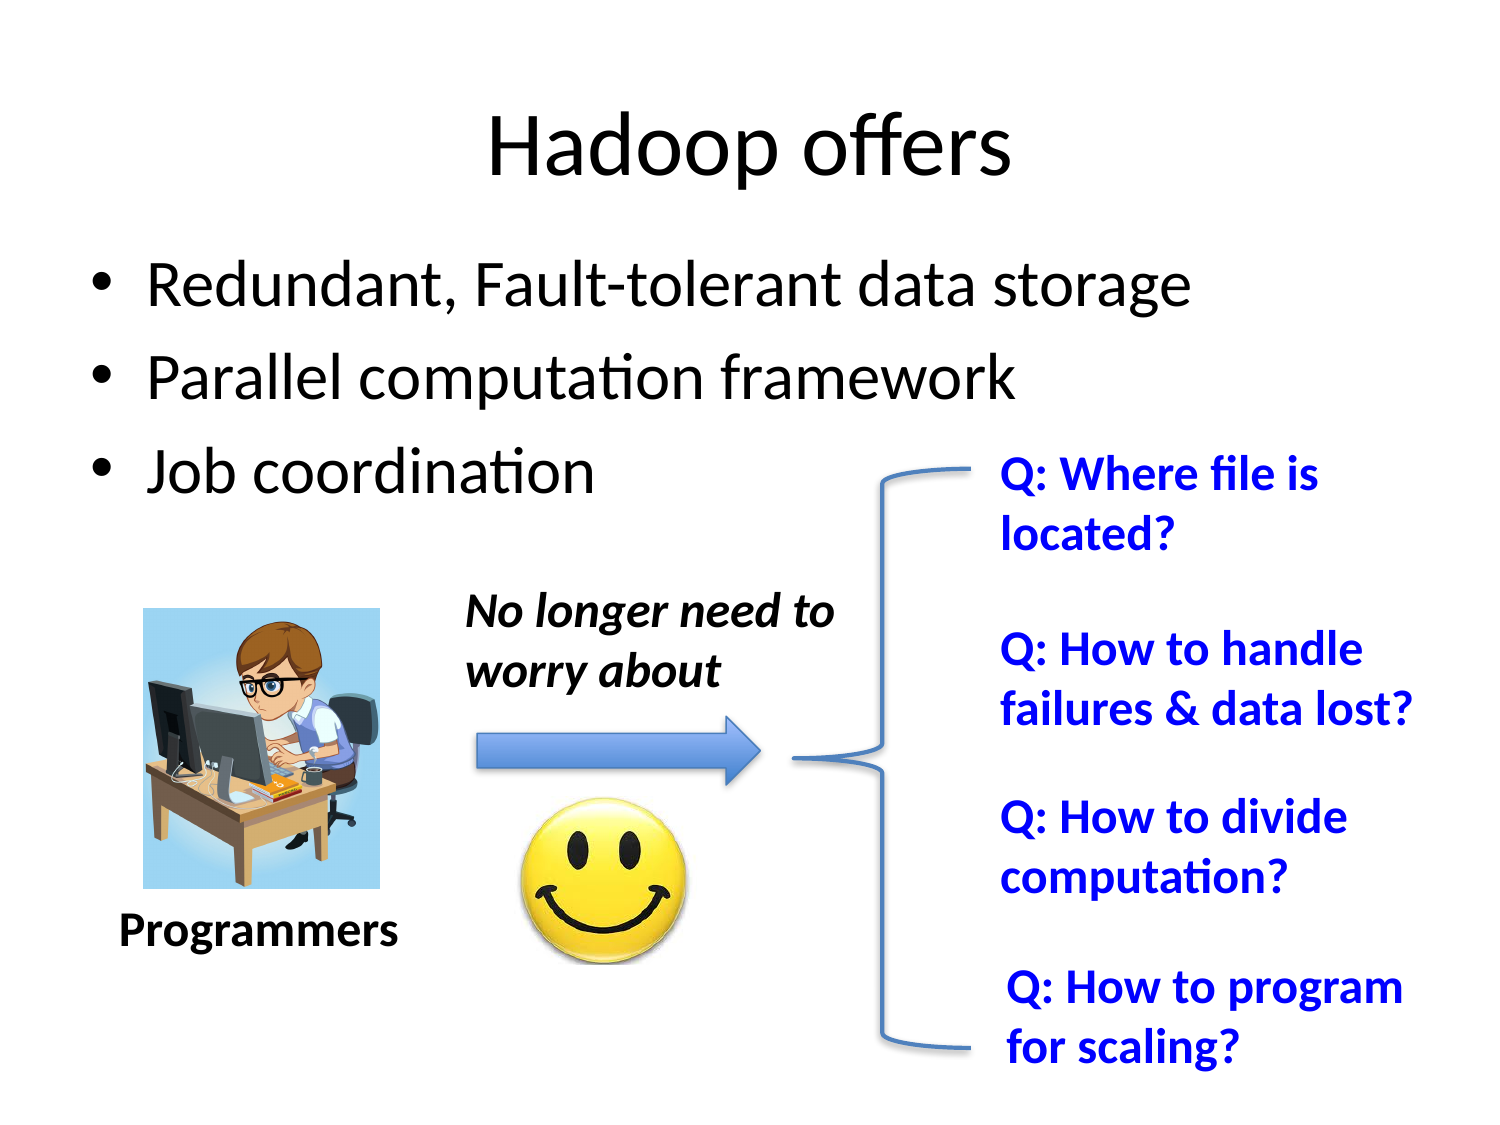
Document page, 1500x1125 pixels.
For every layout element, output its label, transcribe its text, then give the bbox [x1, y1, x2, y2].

text_box Programmers [104, 888, 471, 964]
text_box Q: How to divide computation? [985, 775, 1457, 911]
text_box [791, 466, 971, 1051]
text_box Q: How to program for scaling? [991, 945, 1463, 1081]
text_box Q: How to handle failures & data lost? [985, 608, 1457, 743]
list Redundant, Fault-tolerant data storage Parallel computation framework Job coordination [75, 232, 1425, 1040]
picture [143, 608, 380, 889]
text_box No longer need to worry about [450, 569, 875, 705]
text_box Q: Where file is located? [985, 433, 1457, 568]
picture [476, 795, 729, 965]
title Hadoop offers [75, 45, 1425, 232]
text_box [476, 715, 761, 786]
